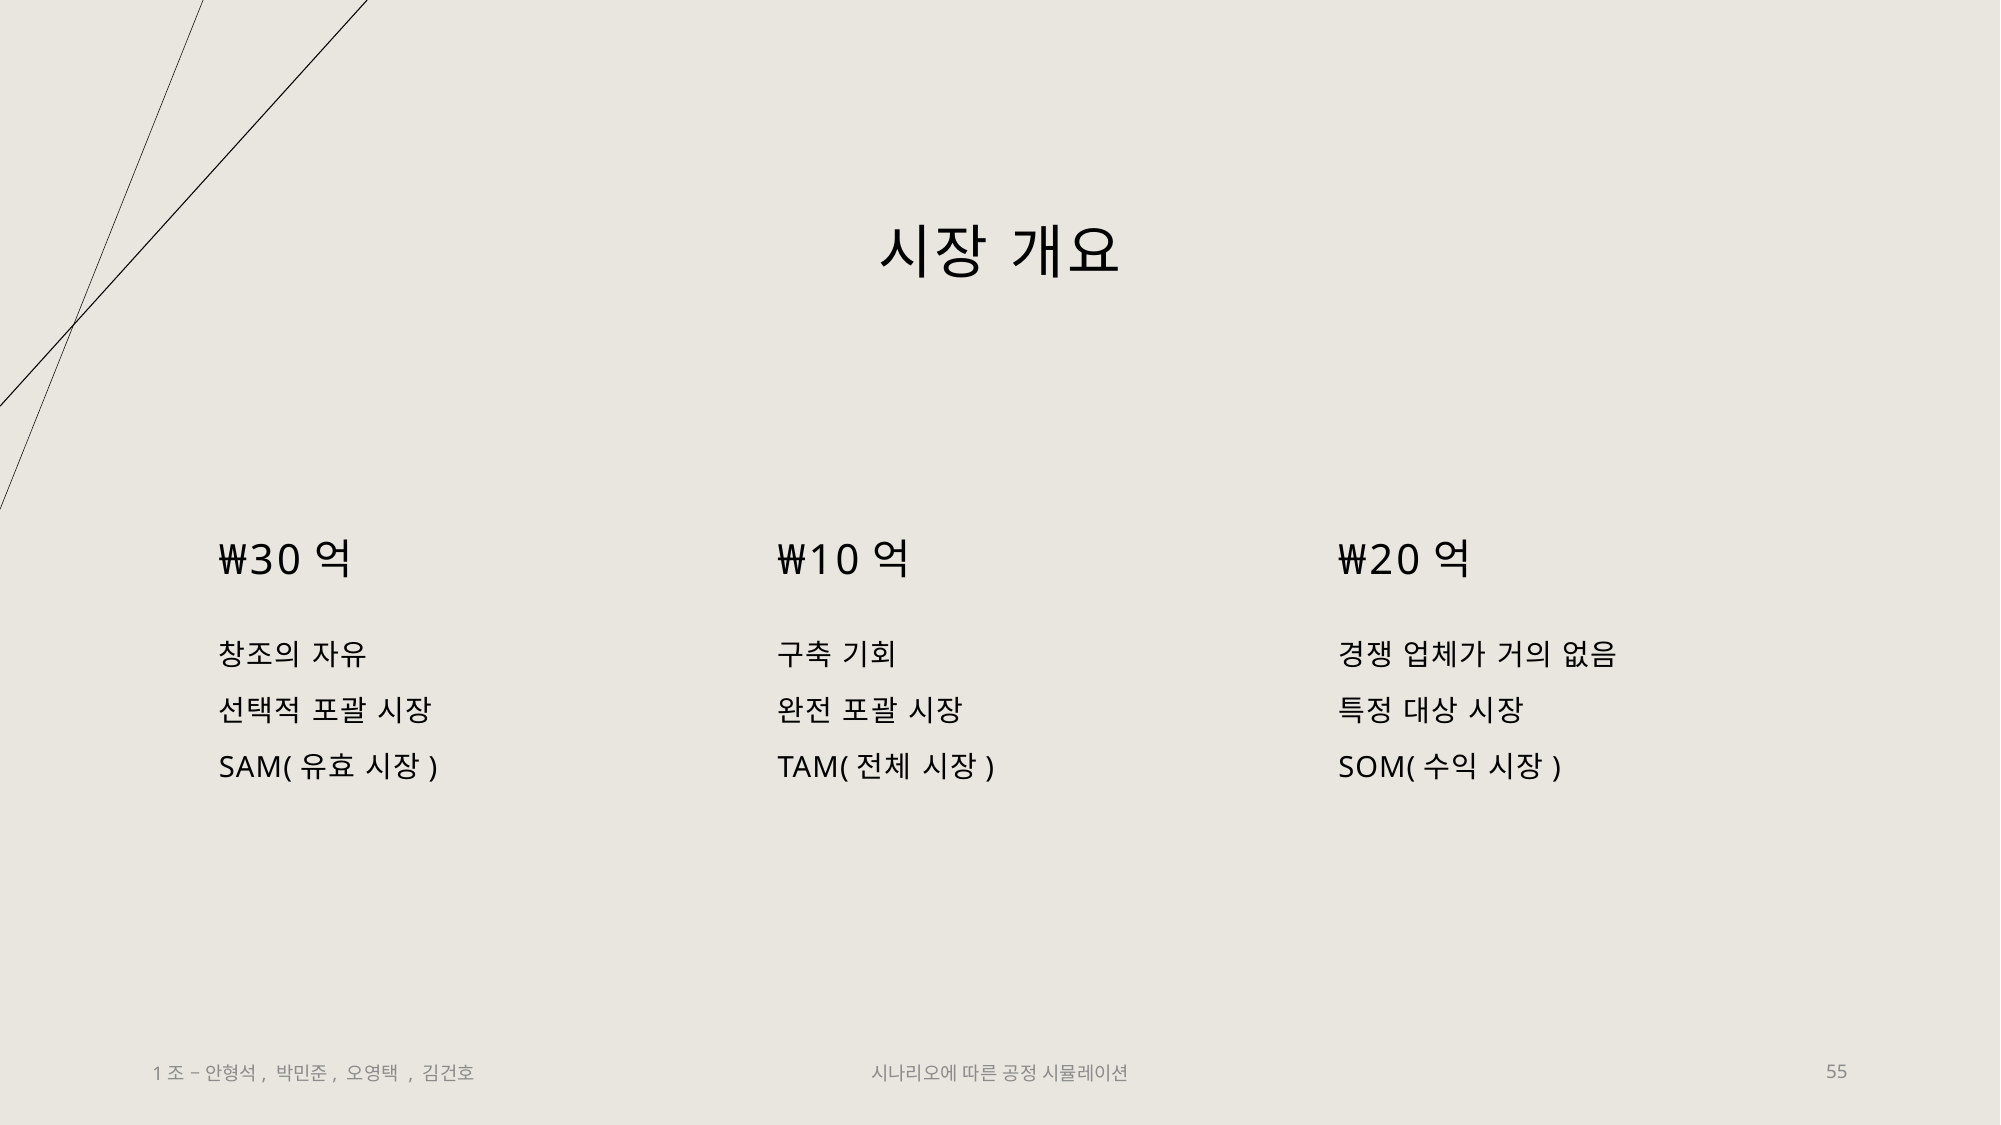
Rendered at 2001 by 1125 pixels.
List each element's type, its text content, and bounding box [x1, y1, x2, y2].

slide_number 55 [1412, 1042, 1863, 1103]
list 구축 기회 완전 포괄 시장 TAM(전체 시장) [762, 629, 1238, 957]
slide_number 1조 – 안형석, 박민준, 오영택 , 김건호 [137, 1042, 588, 1103]
list 경쟁 업체가 거의 없음 특정 대상 시장 SOM(수익 시장) [1323, 629, 1797, 957]
footer 시나리오에 따른 공정 시뮬레이션 [662, 1042, 1338, 1103]
list ₩30억 [203, 455, 677, 591]
list ₩10억 [762, 455, 1238, 591]
list ₩20억 [1323, 455, 1797, 591]
list 창조의 자유 선택적 포괄 시장 SAM(유효 시장) [203, 629, 677, 957]
title 시장 개요 [309, 146, 1691, 364]
